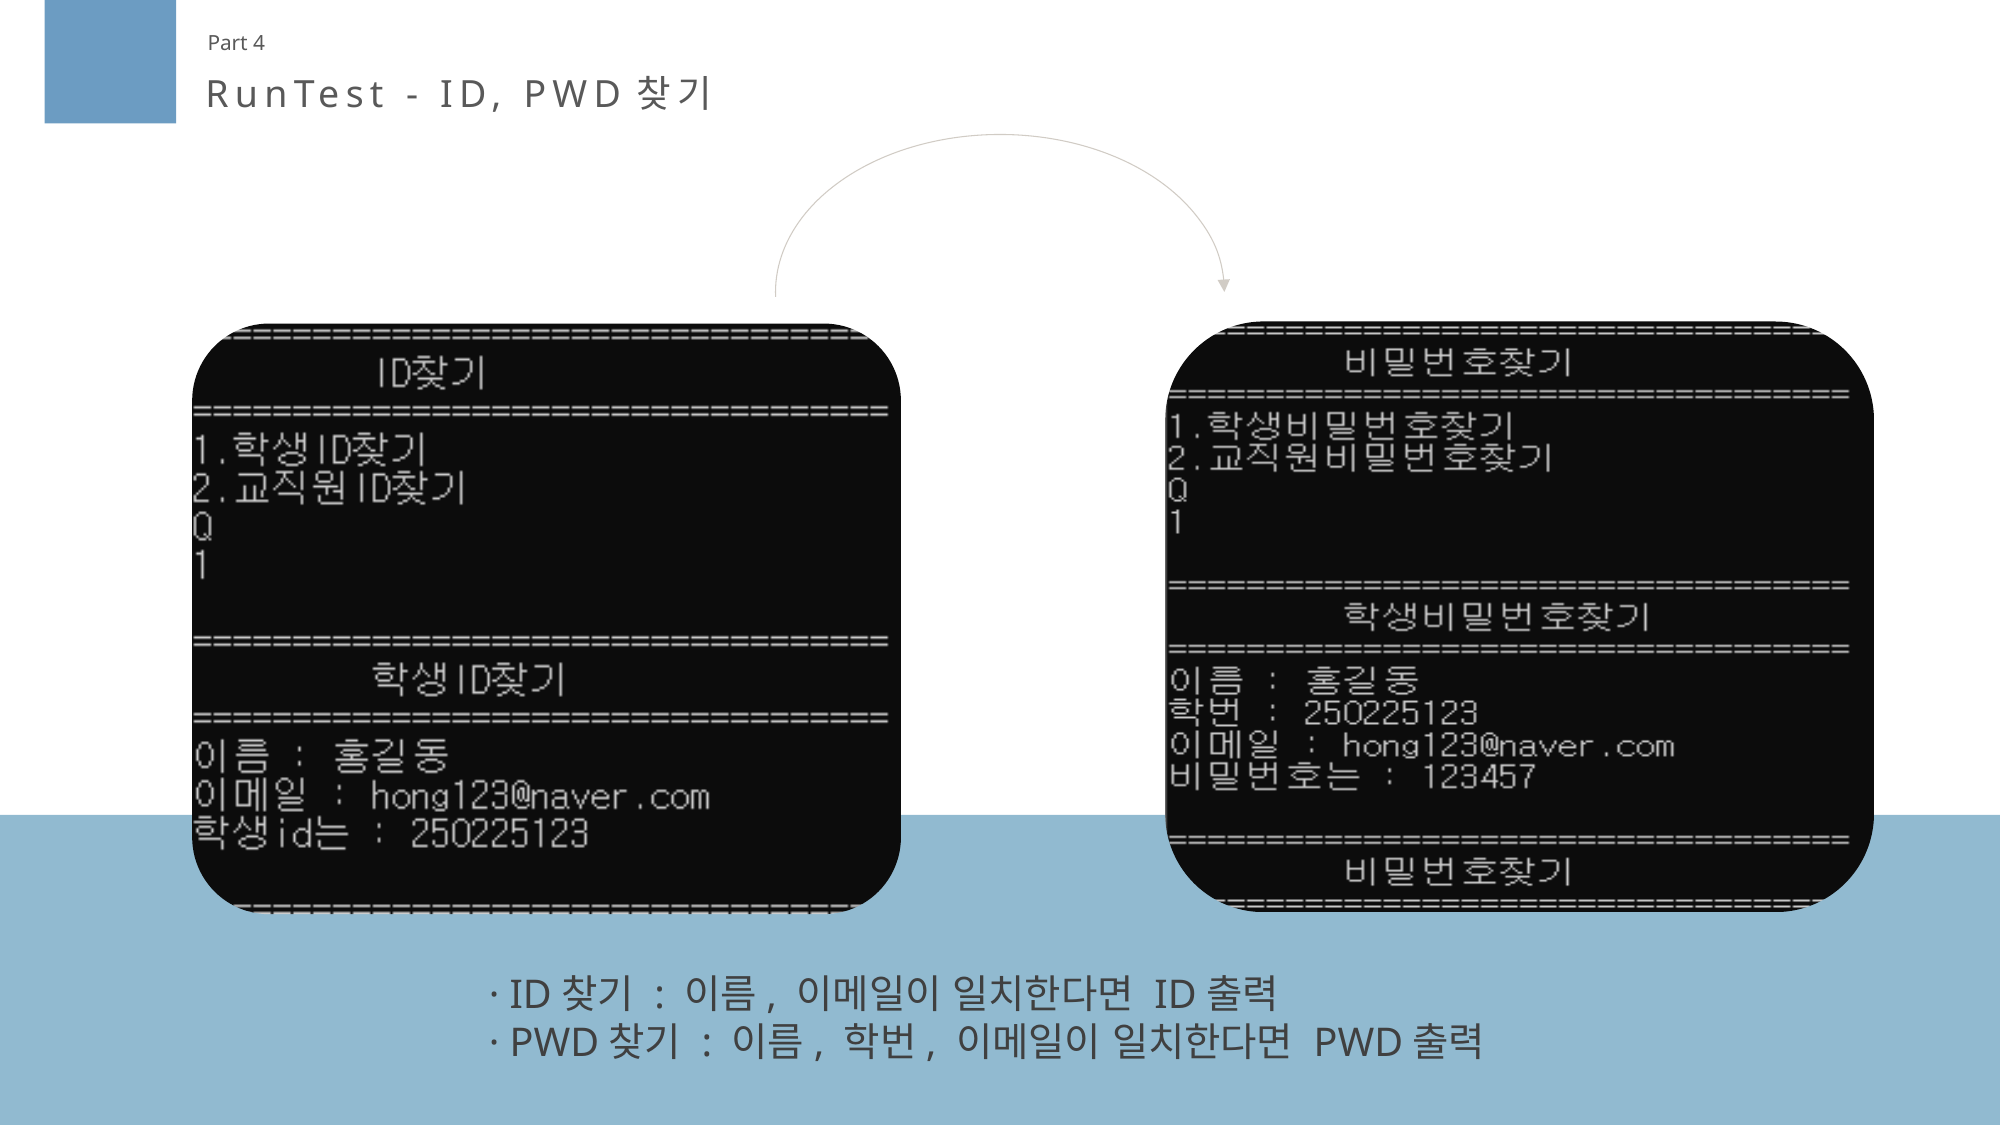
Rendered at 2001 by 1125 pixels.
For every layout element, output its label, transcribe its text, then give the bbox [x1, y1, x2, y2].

text_box Part 4 [192, 22, 280, 62]
text_box [44, 0, 177, 124]
text_box [774, 133, 1230, 297]
text_box · ID찾기 : 이름, 이메일이 일치한다면 ID출력 · PWD찾기 : 이름, 학번, 이메일이 일치한다면 PWD출력 [474, 961, 1869, 1072]
text_box [0, 814, 2000, 1125]
text_box RunTest - ID, PWD찾기 [190, 62, 727, 123]
text_box [191, 322, 902, 916]
text_box [1164, 320, 1876, 914]
